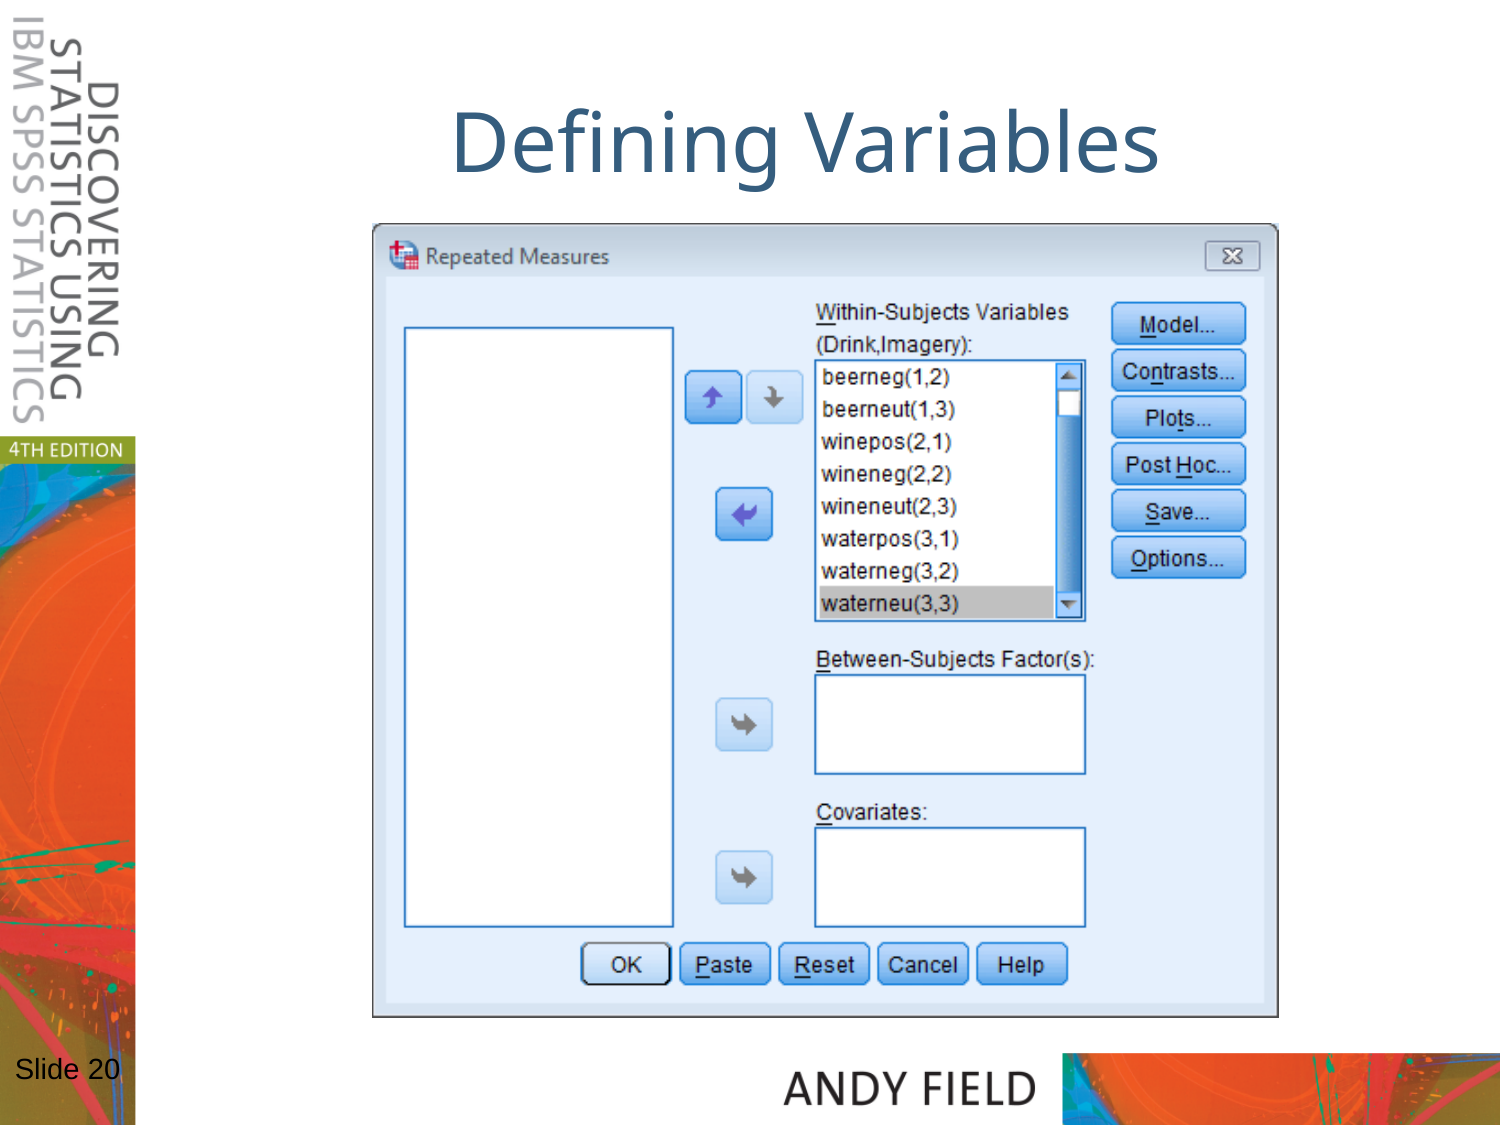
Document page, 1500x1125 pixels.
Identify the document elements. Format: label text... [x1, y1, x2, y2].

title Defining Variables [187, 45, 1425, 233]
picture [372, 223, 1279, 1019]
slide_number Slide 20 [0, 1042, 141, 1103]
